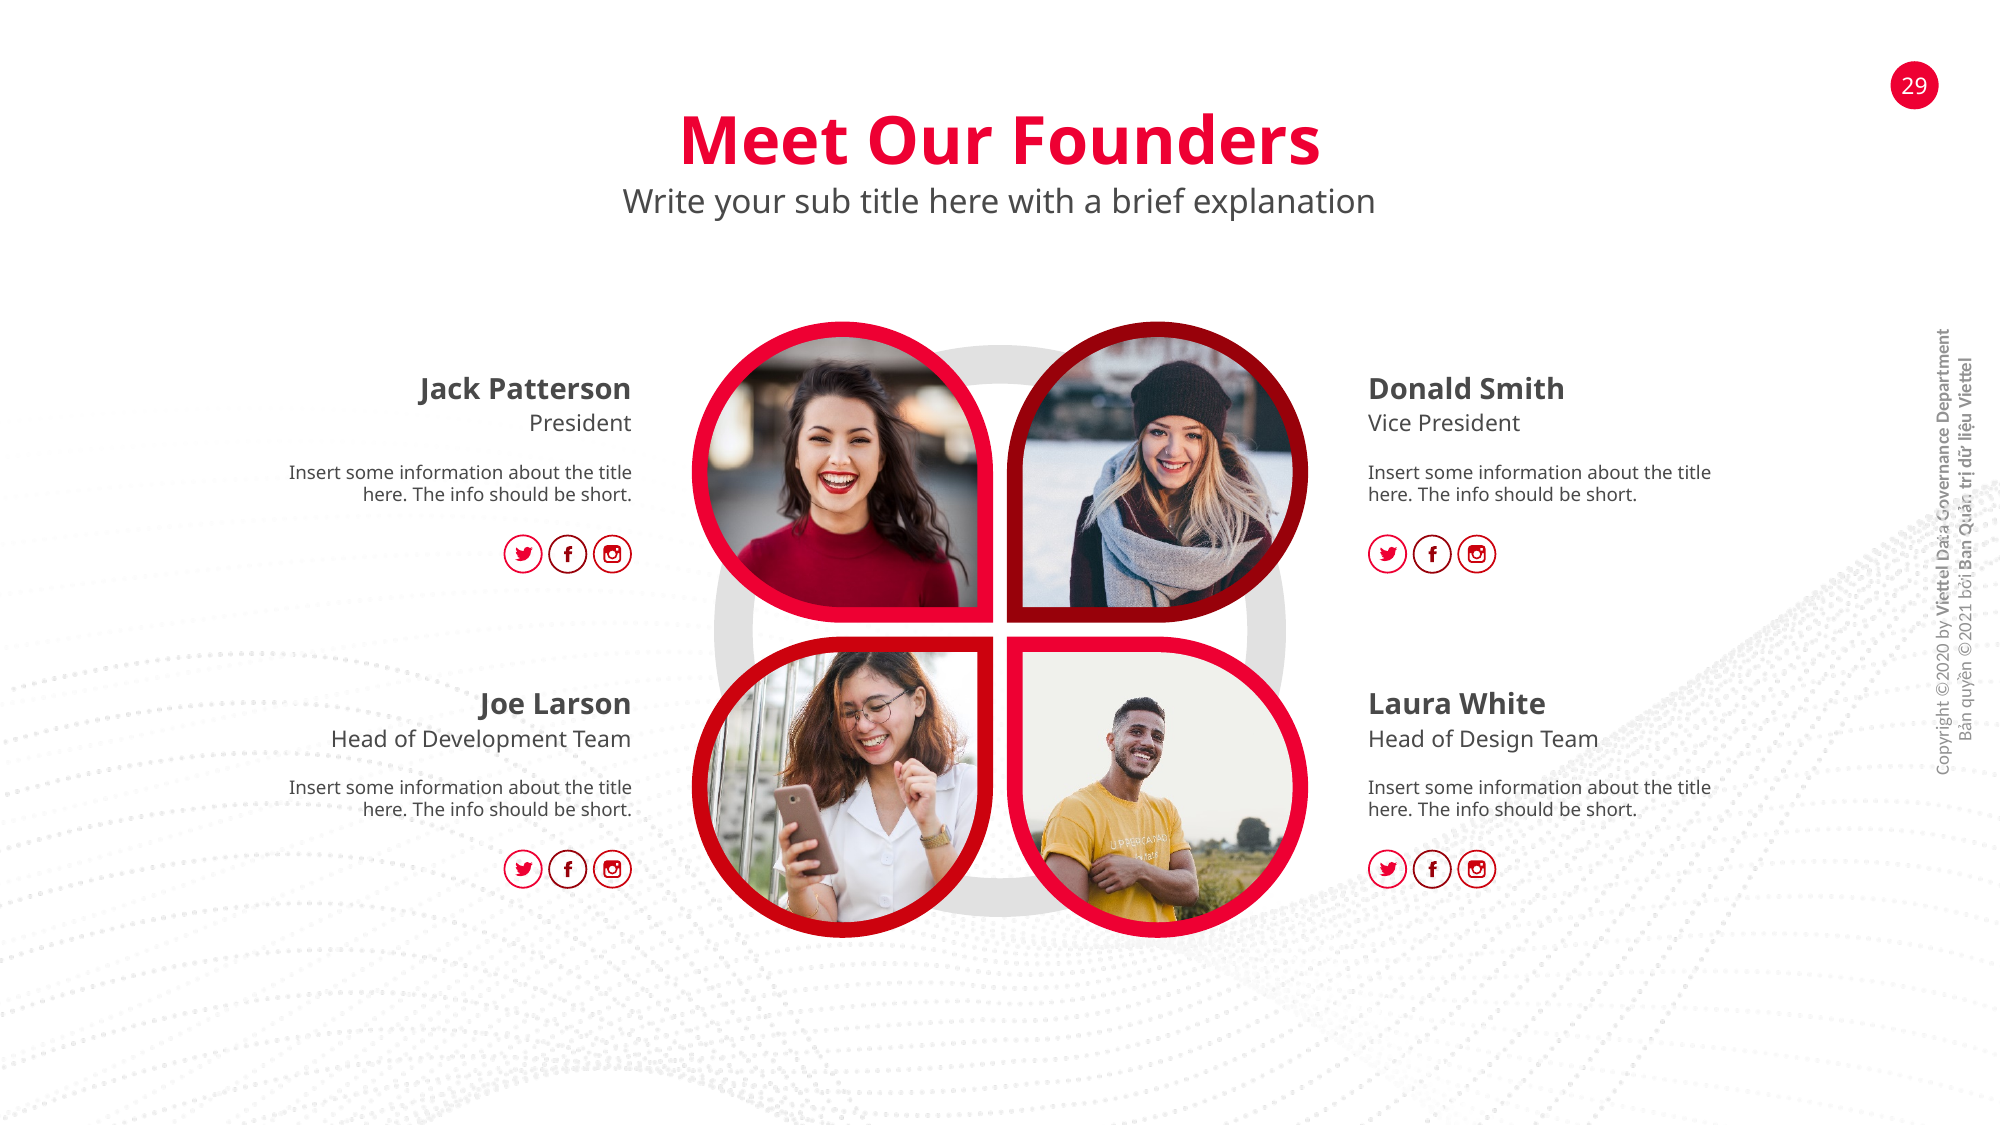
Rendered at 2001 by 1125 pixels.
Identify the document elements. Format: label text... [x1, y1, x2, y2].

text_box President [240, 409, 632, 437]
text_box Jack Patterson [240, 370, 632, 406]
text_box Insert some information about the title here. The info should be short. [1368, 775, 1760, 821]
text_box [548, 849, 588, 889]
text_box Insert some information about the title here. The info should be short. [240, 460, 632, 506]
picture [0, 0, 2000, 1125]
text_box Meet Our Founders [109, 97, 1891, 178]
text_box Laura White [1368, 685, 1760, 721]
text_box [592, 534, 632, 574]
text_box Insert some information about the title here. The info should be short. [240, 775, 632, 821]
text_box [503, 534, 543, 574]
text_box Donald Smith [1368, 370, 1760, 406]
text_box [1368, 849, 1497, 889]
text_box Vice President [1368, 409, 1760, 437]
text_box [548, 534, 588, 574]
text_box [503, 849, 543, 889]
text_box Insert some information about the title here. The info should be short. [1368, 460, 1760, 506]
text_box [592, 849, 632, 889]
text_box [1368, 534, 1497, 574]
text_box Write your sub title here with a brief explanation [109, 180, 1891, 221]
text_box Joe Larson [240, 685, 632, 721]
text_box Head of Development Team [240, 724, 632, 752]
text_box Head of Design Team [1368, 724, 1760, 752]
